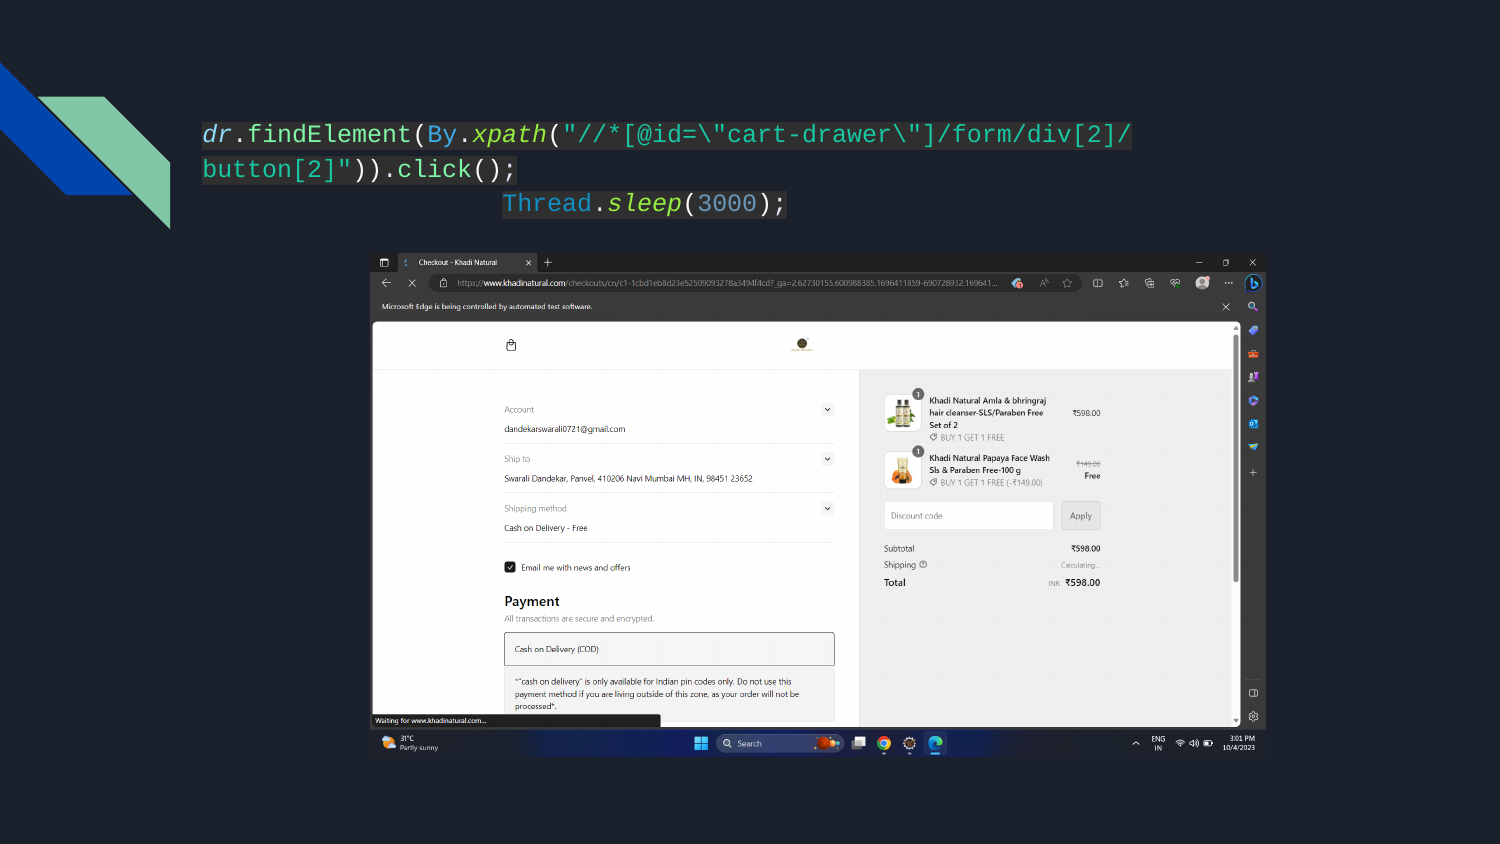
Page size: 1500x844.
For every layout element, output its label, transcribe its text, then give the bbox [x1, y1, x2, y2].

text_box dr.findElement(By.xpath("//*[@id=\"cart-drawer\"]/form/div[2]/button[2]")).click(); Thread.sleep(3000); [183, 98, 1453, 301]
picture [369, 252, 1266, 758]
